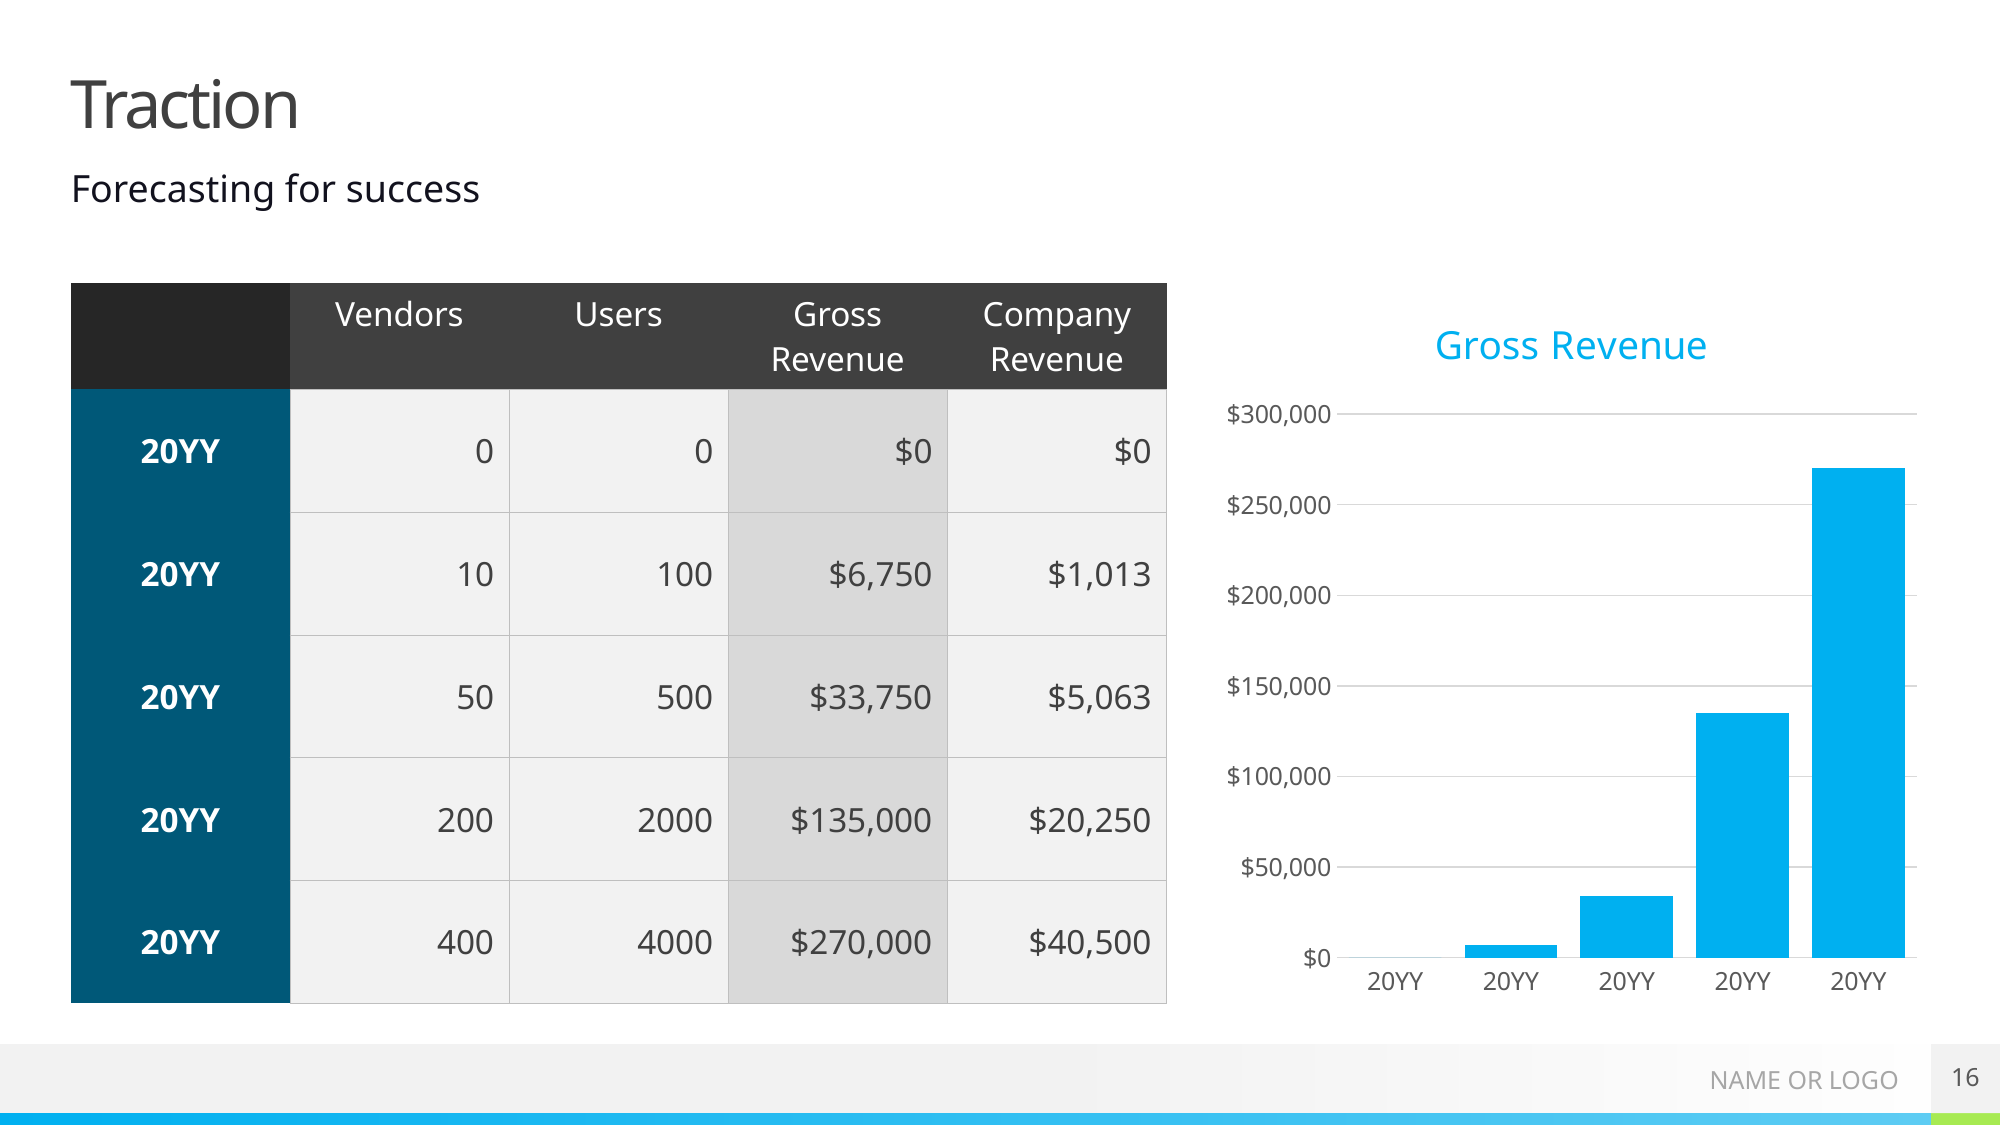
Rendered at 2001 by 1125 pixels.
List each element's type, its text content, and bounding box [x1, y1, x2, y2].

table_cell $33,750 [729, 636, 947, 757]
table_header [71, 283, 290, 389]
table_cell $0 [948, 390, 1166, 512]
table_cell 200 [291, 758, 509, 880]
table_cell $135,000 [729, 758, 947, 880]
table_cell 10 [291, 513, 509, 635]
table_cell 20YY [71, 635, 290, 758]
table_cell 100 [510, 513, 728, 635]
table_cell 20YY [71, 758, 290, 881]
table_cell 500 [510, 636, 728, 757]
table_cell 50 [291, 636, 509, 757]
list Forecasting for success [70, 165, 1931, 225]
table_cell 20YY [71, 512, 290, 635]
table_header Company Revenue [947, 283, 1167, 389]
table_cell 2000 [510, 758, 728, 880]
table_header Vendors [290, 283, 509, 389]
table_cell 4000 [510, 881, 728, 1003]
table_cell 20YY [71, 881, 290, 1003]
table_cell $40,500 [948, 881, 1166, 1003]
table_cell 0 [510, 390, 728, 512]
table_header Users [509, 283, 728, 389]
table_cell $6,750 [729, 513, 947, 635]
table_cell 400 [291, 881, 509, 1003]
chart [1212, 283, 1931, 1013]
table_cell $270,000 [729, 881, 947, 1003]
slide_number 16 [1931, 1044, 2000, 1114]
table_cell $0 [729, 390, 947, 512]
table_cell $1,013 [948, 513, 1166, 635]
table_cell $5,063 [948, 636, 1166, 757]
table_header Gross Revenue [728, 283, 947, 389]
title Traction [70, 70, 1932, 142]
table_cell 0 [291, 390, 509, 512]
table_cell 20YY [71, 389, 290, 512]
table_cell $20,250 [948, 758, 1166, 880]
